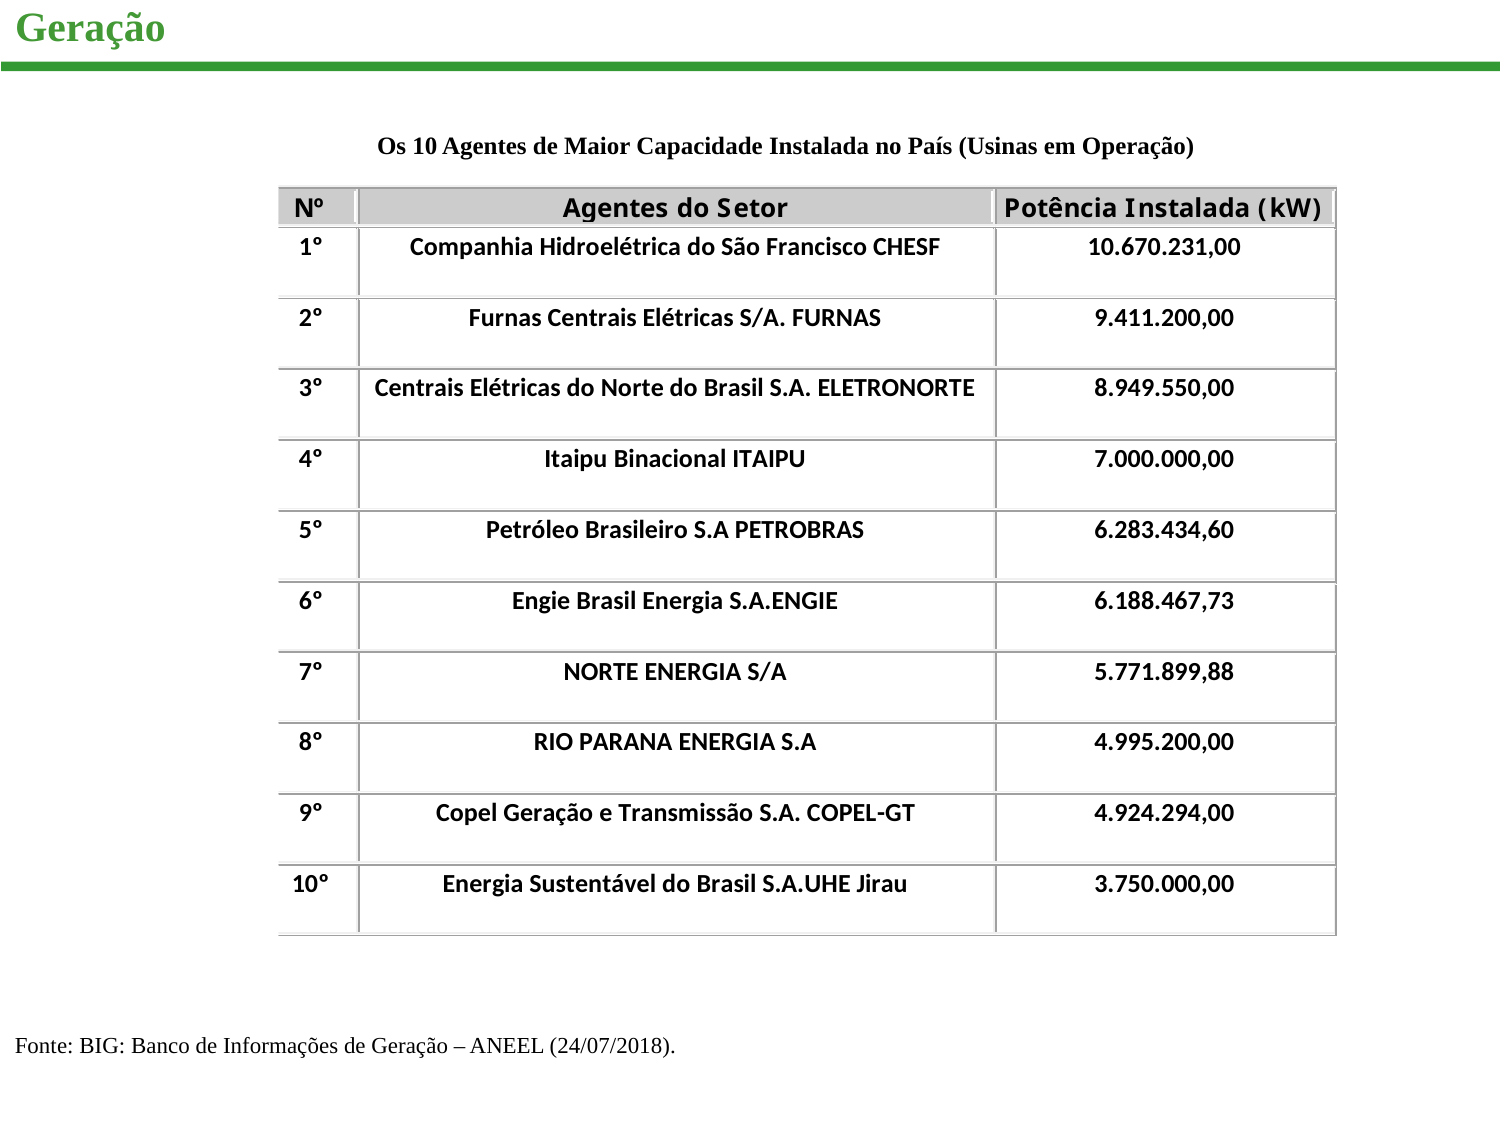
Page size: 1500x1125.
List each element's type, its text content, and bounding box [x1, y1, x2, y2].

text_box Fonte: BIG: Banco de Informações de Geração – ANEEL (24/07/2018). [0, 1023, 845, 1066]
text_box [278, 184, 1351, 1037]
title Geração [0, 0, 1454, 61]
table_header Os 10 Agentes de Maior Capacidade Instalada no País (Usinas em Operação) [289, 125, 1289, 163]
